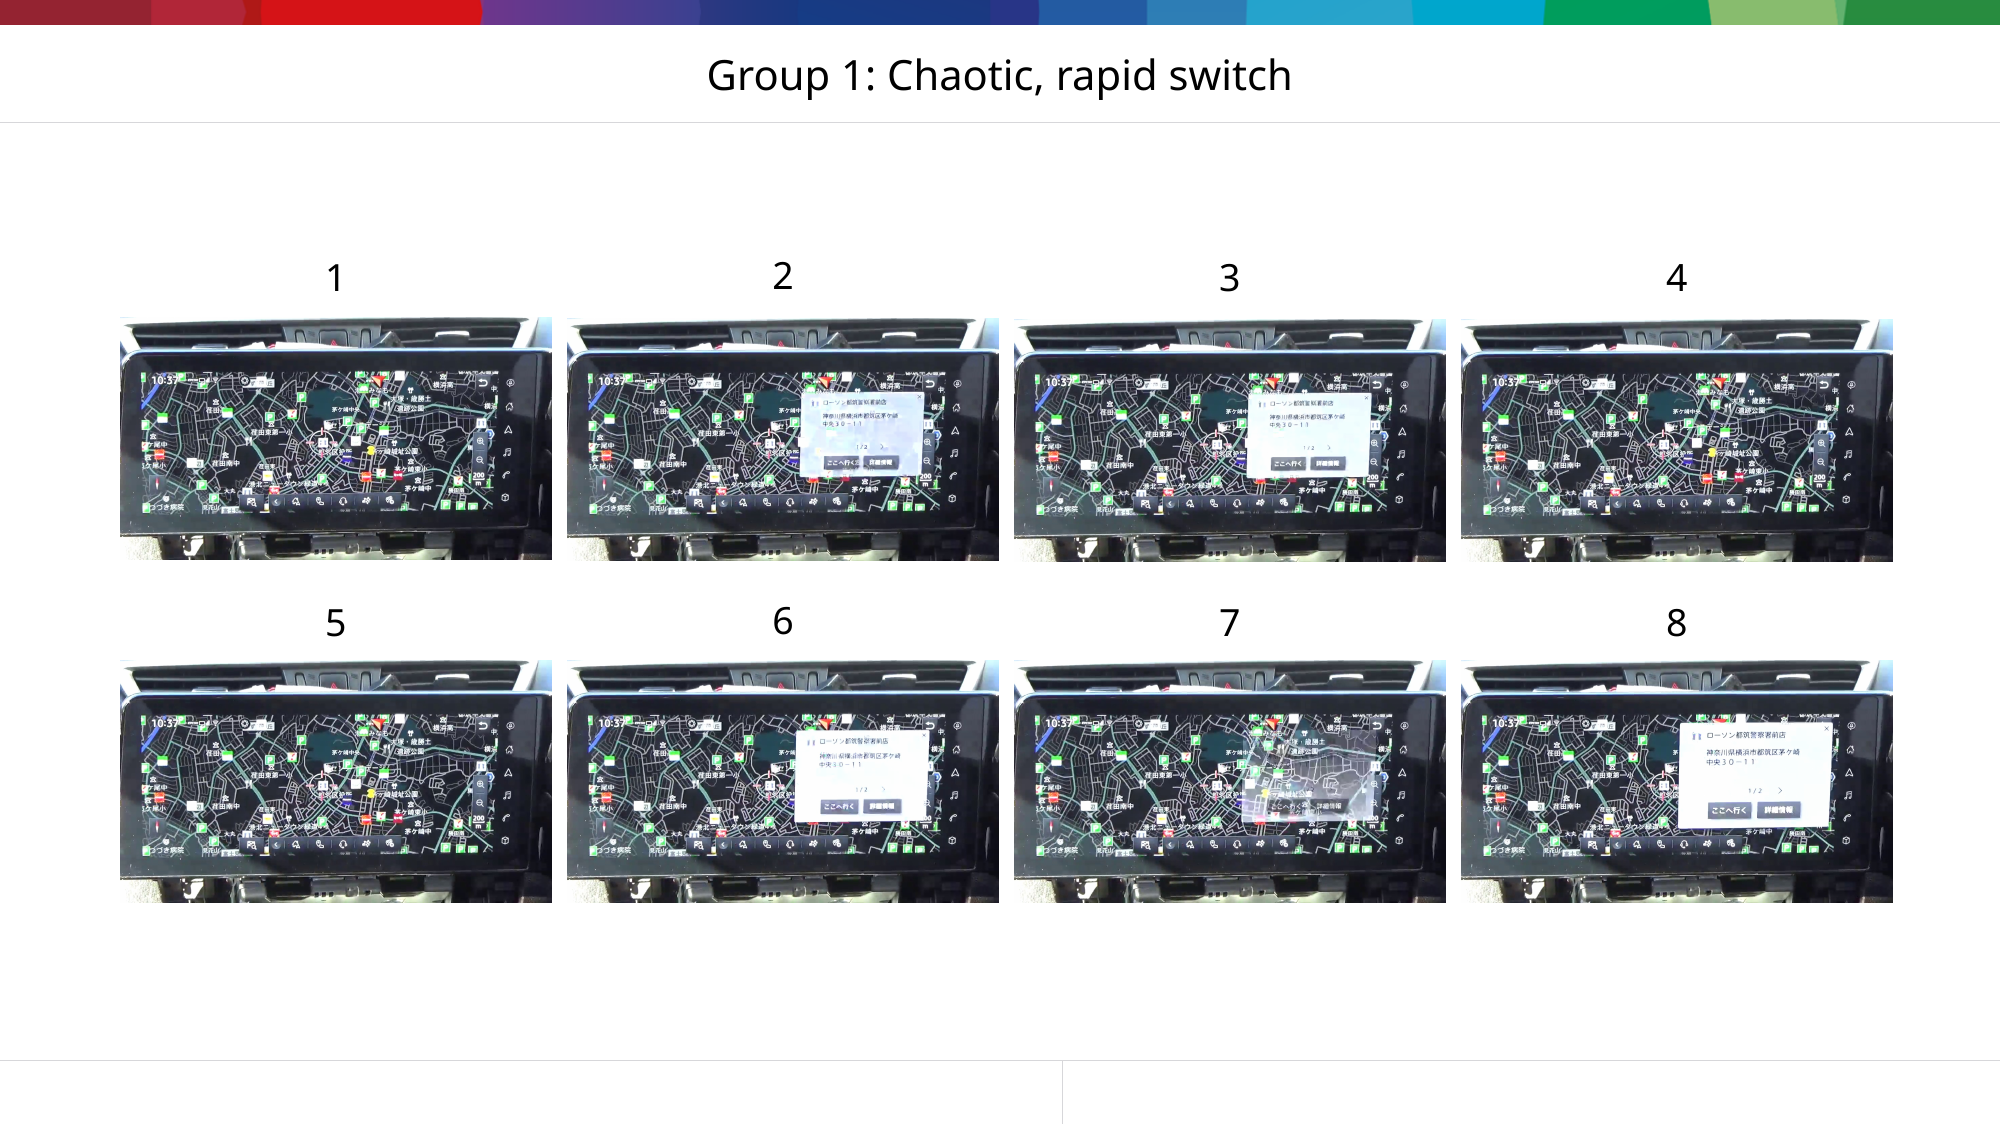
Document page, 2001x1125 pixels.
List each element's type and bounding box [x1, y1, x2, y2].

text_box [0, 0, 2000, 1125]
picture [1461, 660, 1893, 903]
picture [120, 660, 552, 903]
picture [1461, 319, 1893, 563]
picture [567, 660, 999, 903]
picture [120, 317, 552, 560]
picture [567, 318, 999, 561]
picture [1014, 319, 1446, 562]
picture [1014, 660, 1446, 903]
